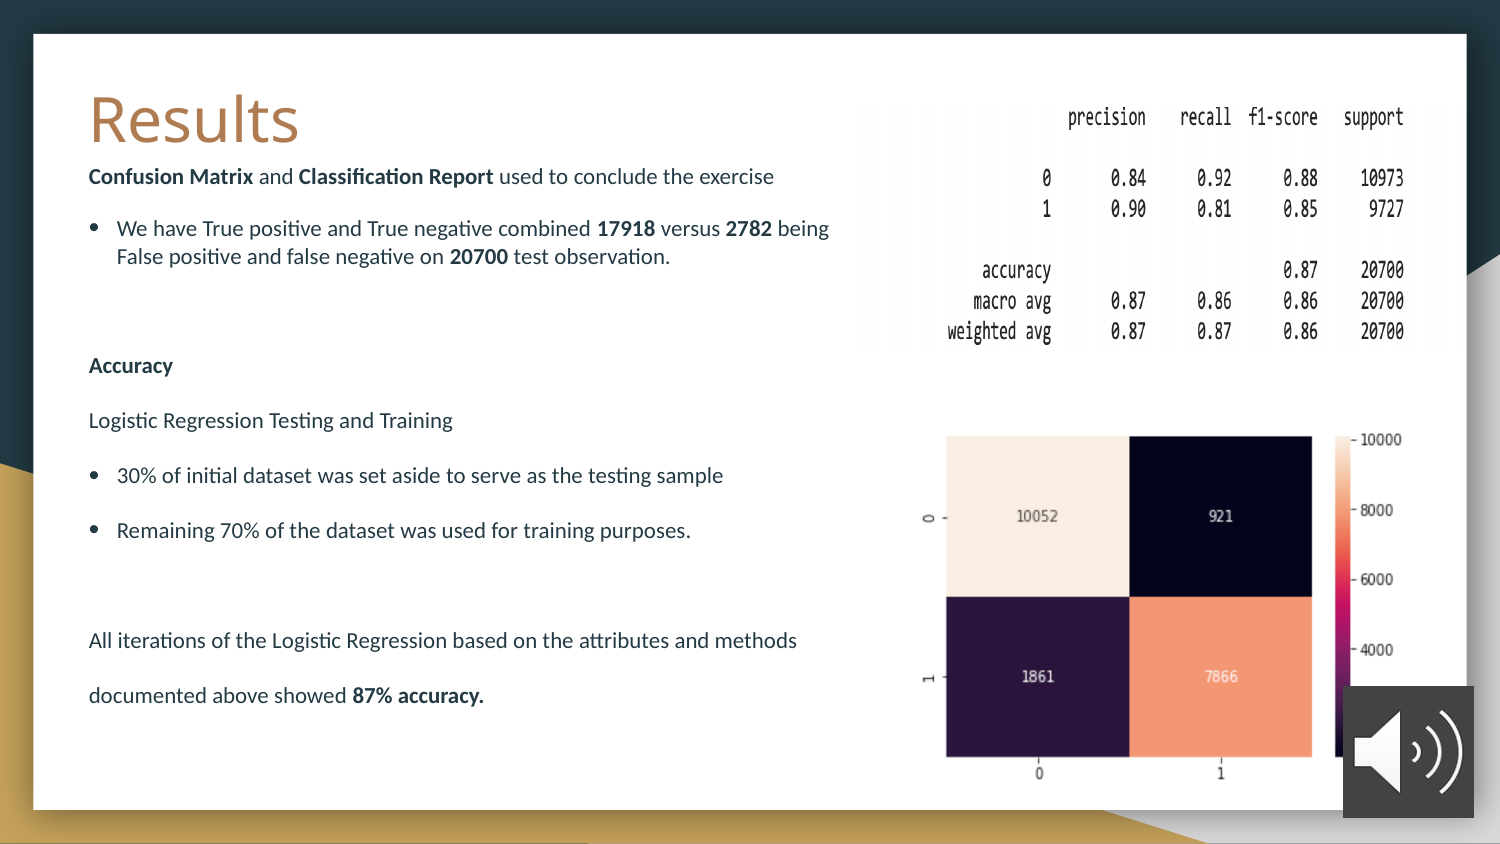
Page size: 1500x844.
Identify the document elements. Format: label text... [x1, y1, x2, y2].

picture [846, 106, 1466, 355]
picture [773, 416, 1476, 819]
text_box Confusion Matrix and Classification Report used to conclude the exercise We have True positive and True negative combined 17918 versus 2782 being False positive and false negative on 20700 test observation. Accuracy Logistic Regression Testing and Training 30% of initial dataset was set aside to serve as the testing sample Remaining 70% of the dataset was used for training purposes. All iterations of the Logistic Regression based on the attributes and methods documented above showed 87% accuracy. [73, 154, 857, 836]
title Results [73, 65, 1306, 154]
